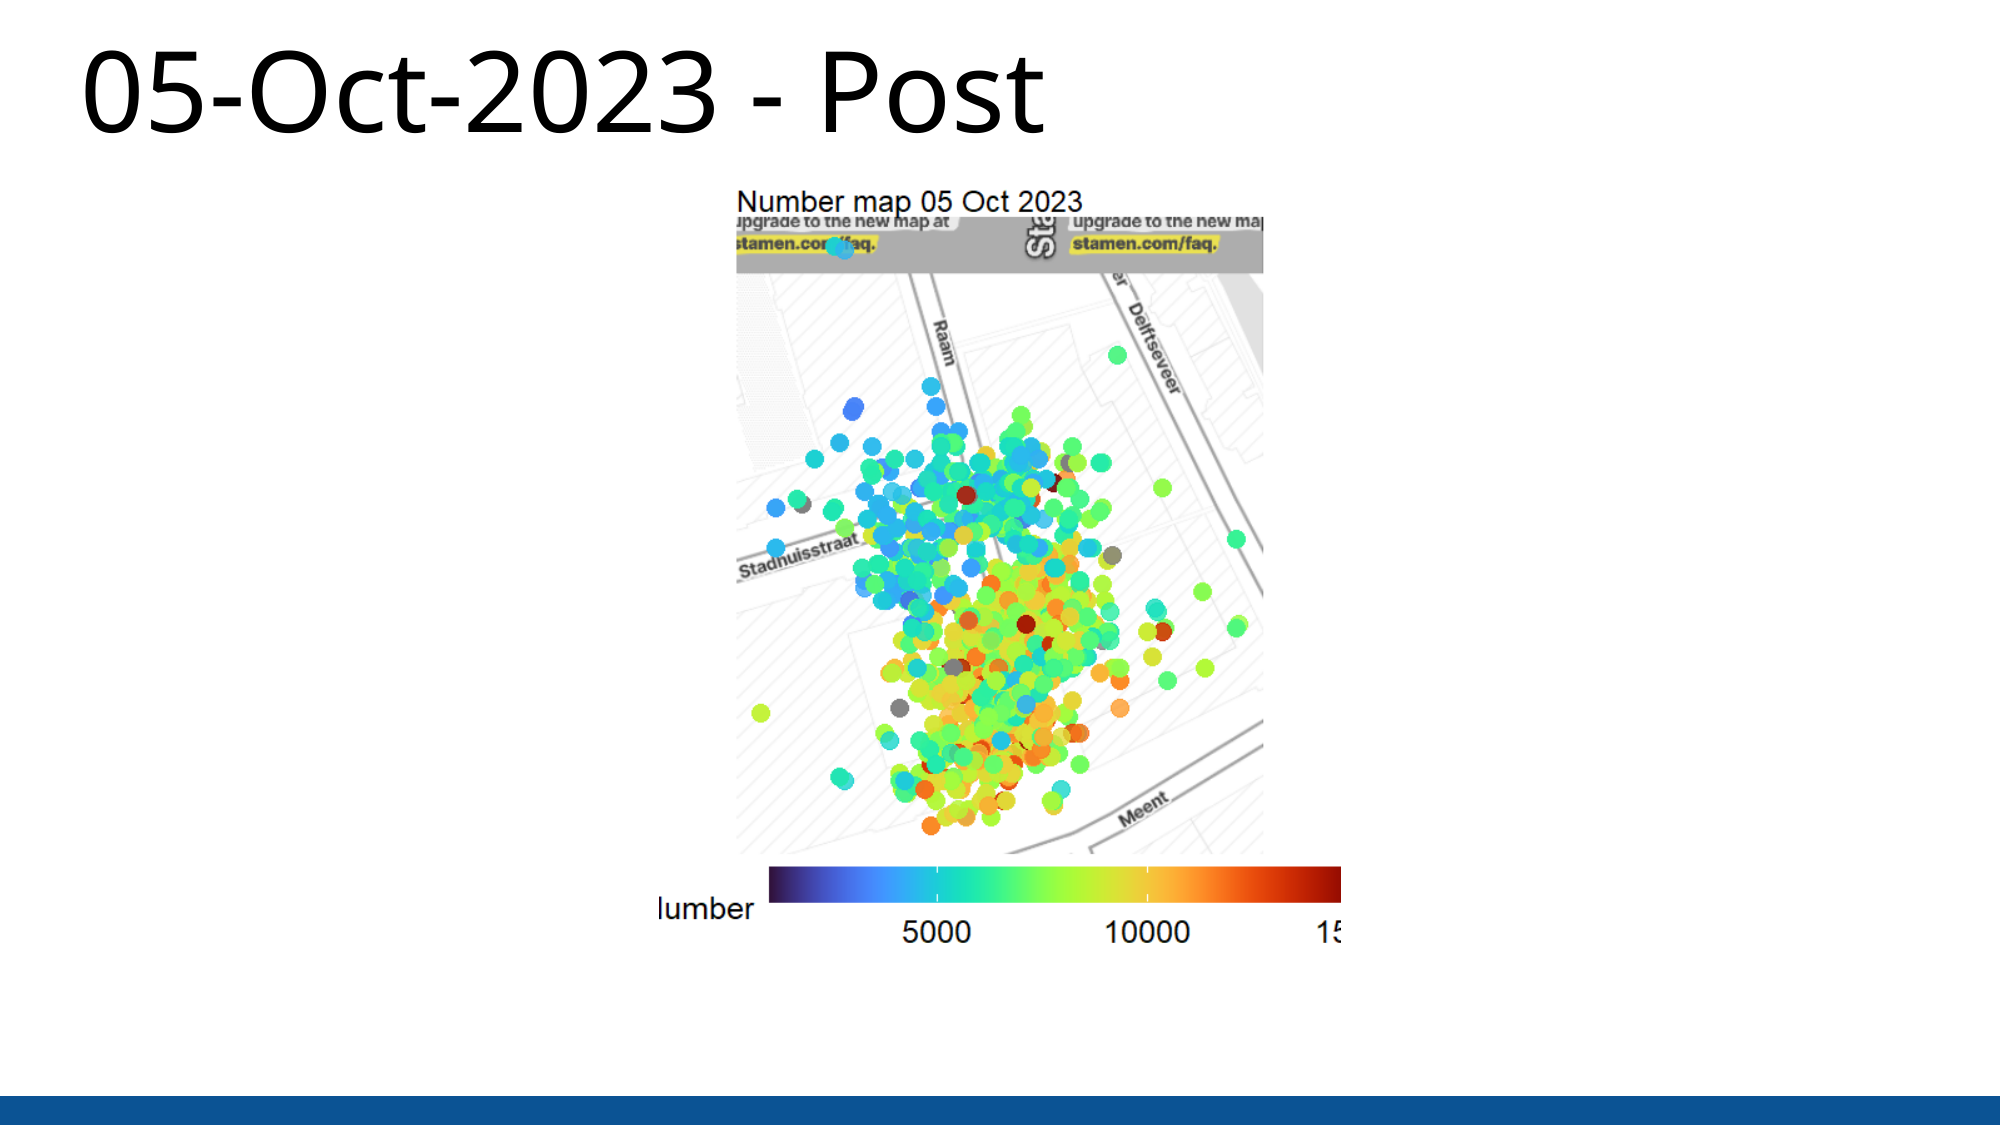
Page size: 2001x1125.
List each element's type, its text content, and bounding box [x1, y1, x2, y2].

text_box 05-Oct-2023 - Post [60, 0, 1601, 175]
picture [659, 177, 1341, 948]
text_box [0, 1096, 2000, 1125]
